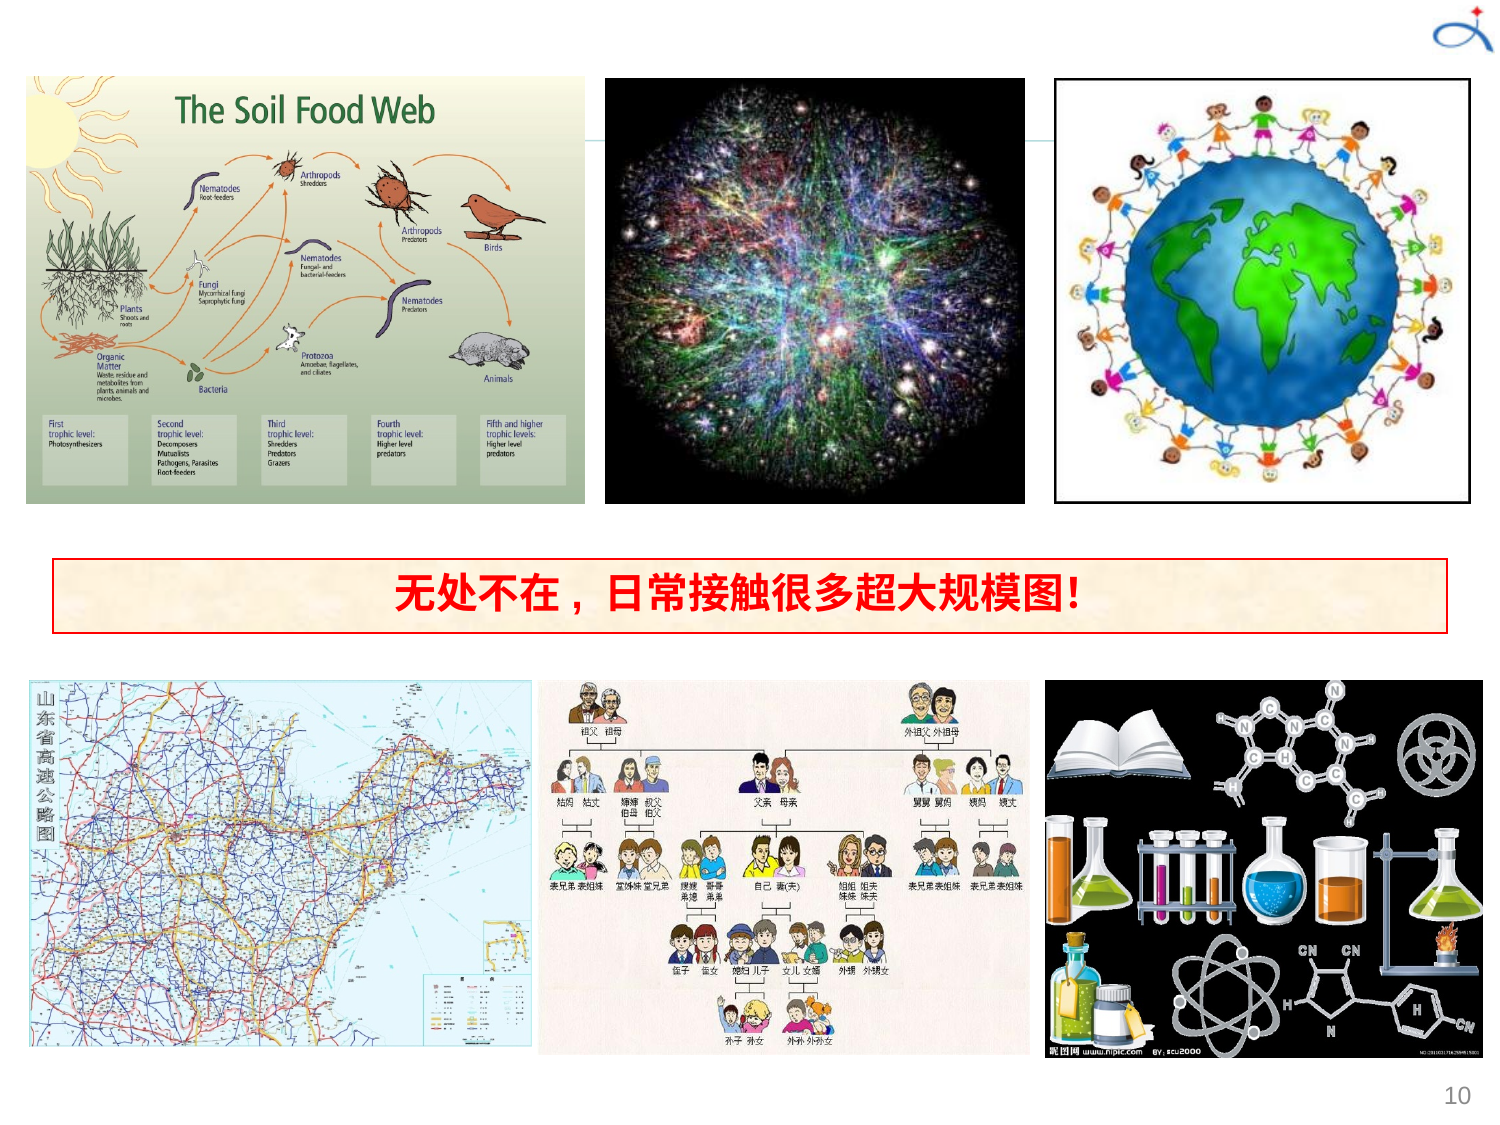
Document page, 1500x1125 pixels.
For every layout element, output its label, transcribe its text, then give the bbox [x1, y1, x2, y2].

picture [26, 75, 585, 504]
picture [1045, 680, 1483, 1058]
text_box 无处不在, 日常接触很多超大规模图！ [53, 559, 1447, 634]
slide_number 10 [1136, 1065, 1487, 1125]
picture [1432, 5, 1495, 55]
picture [537, 680, 1030, 1055]
picture [29, 680, 532, 1048]
picture [605, 77, 1025, 504]
picture [1054, 77, 1471, 504]
